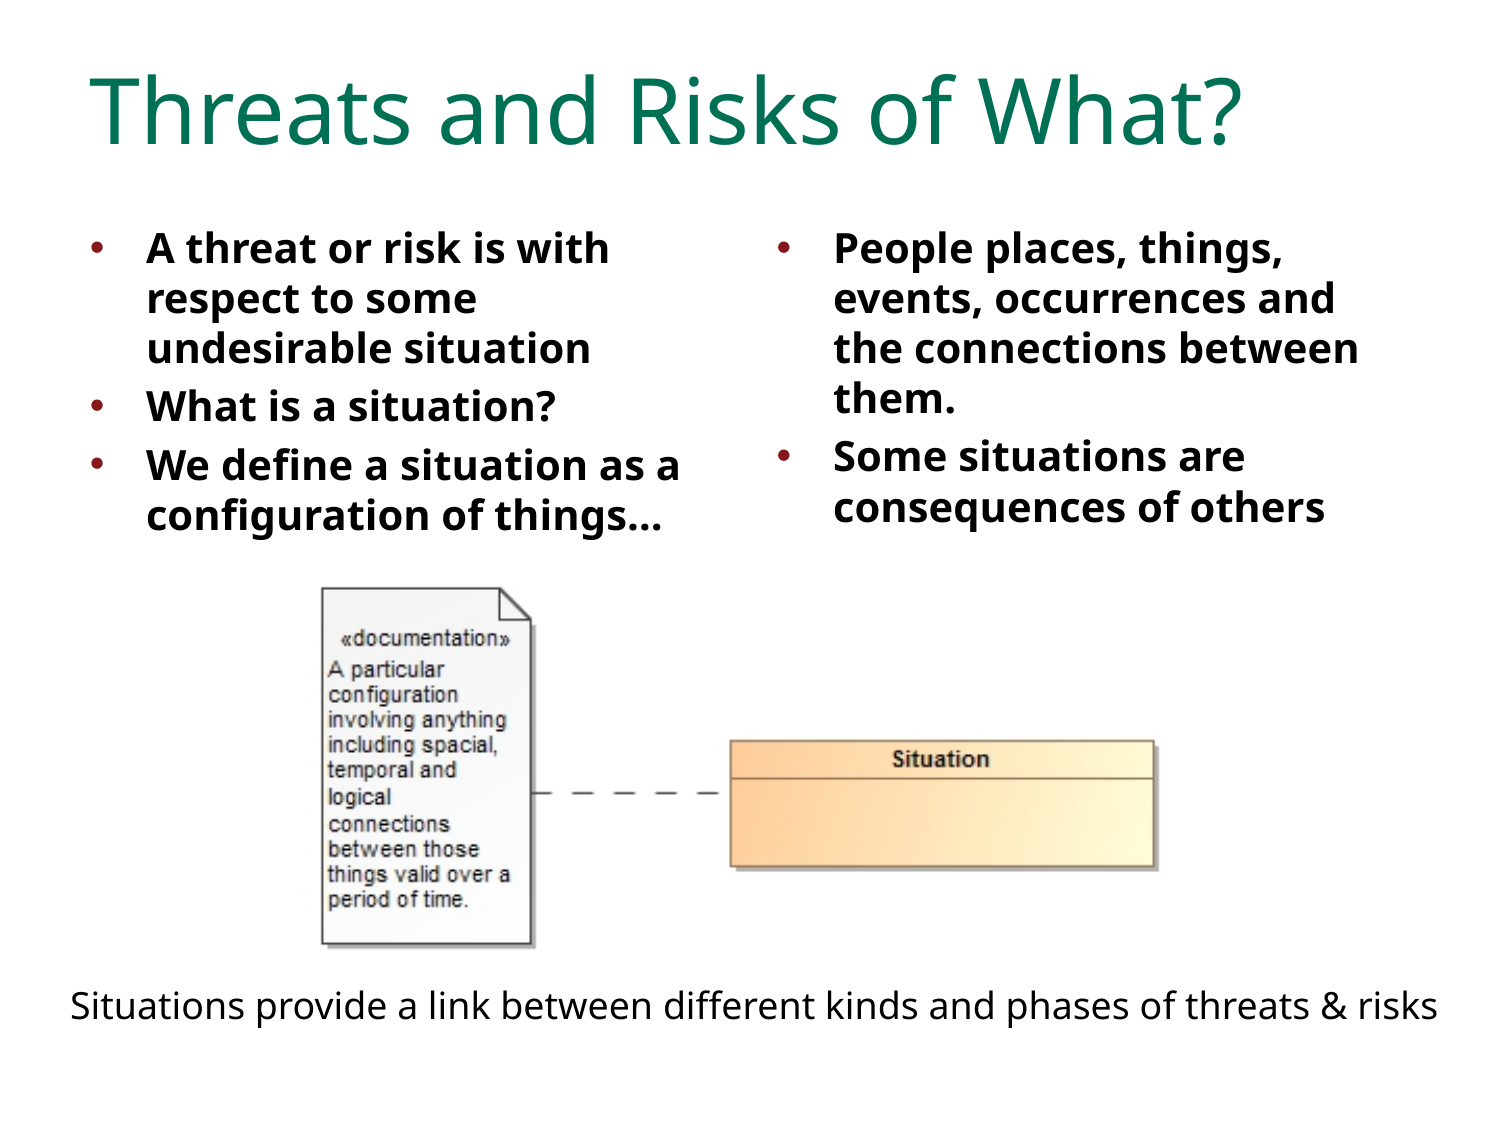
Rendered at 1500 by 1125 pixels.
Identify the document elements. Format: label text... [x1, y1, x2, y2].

text_box Situations provide a link between different kinds and phases of threats & risks [55, 974, 1455, 1035]
title Threats and Risks of What? [75, 45, 1425, 233]
picture [300, 567, 1175, 964]
list A threat or risk is with respect to some undesirable situation What is a situation? We define a situation as a configuration of things… [75, 214, 738, 863]
list People places, things, events, occurrences and the connections between them. Some situations are consequences of others [761, 214, 1425, 863]
